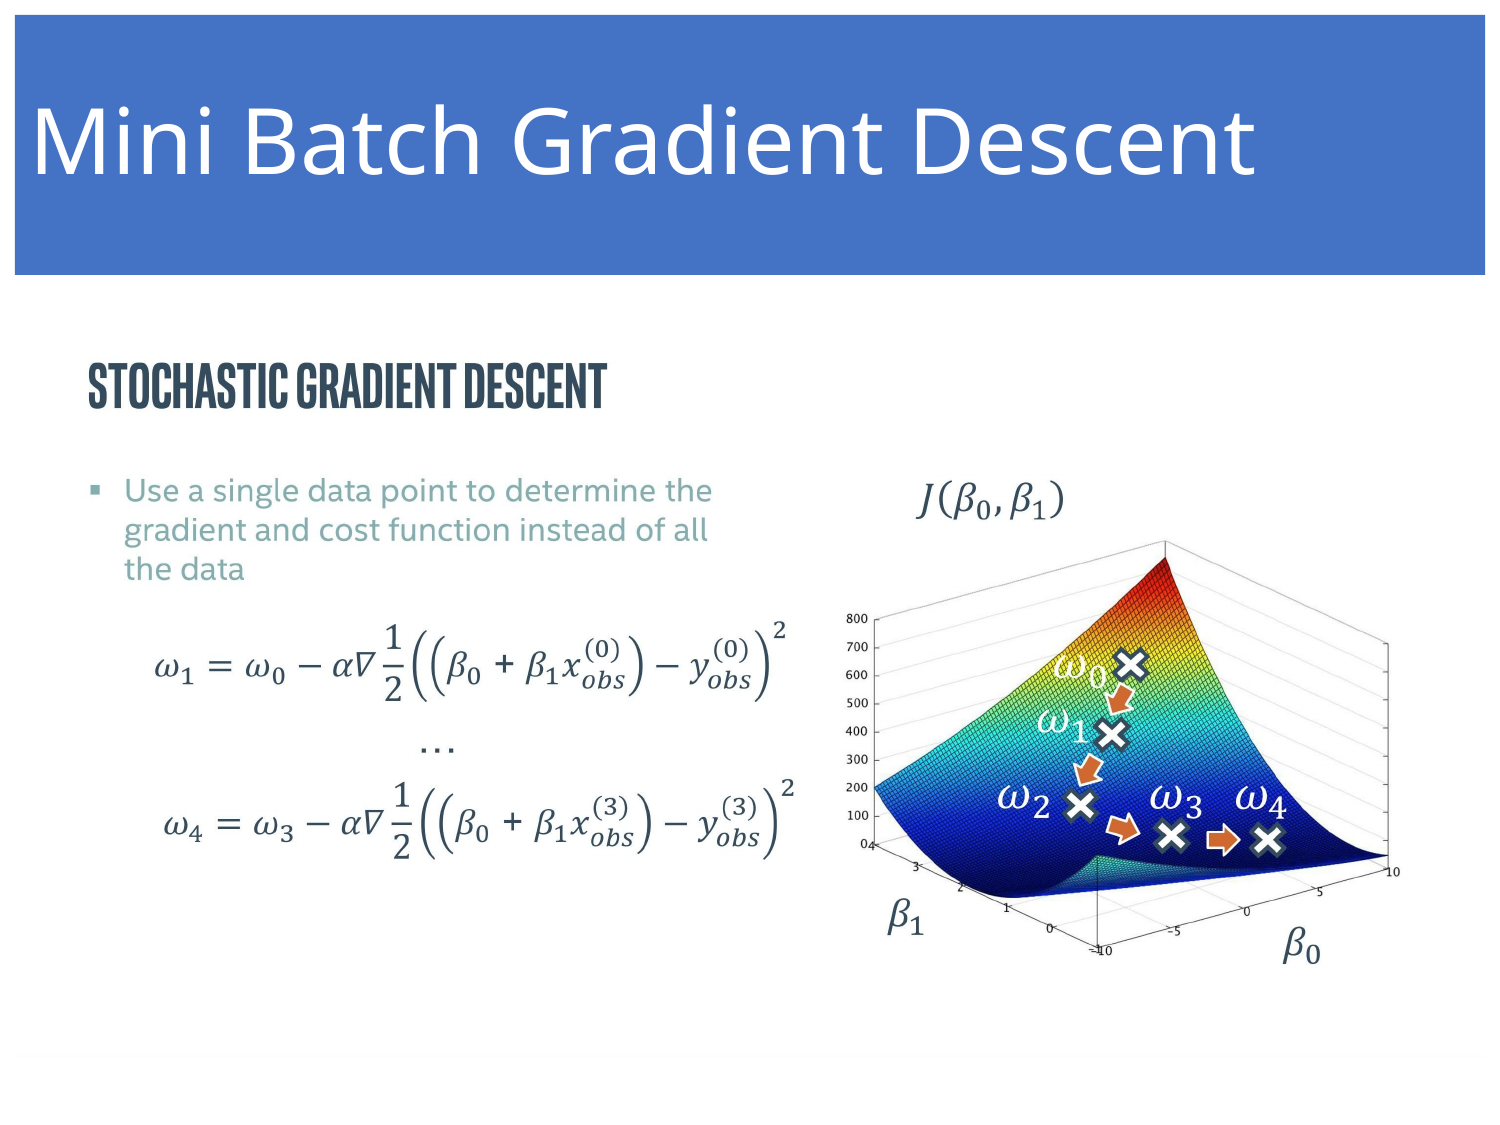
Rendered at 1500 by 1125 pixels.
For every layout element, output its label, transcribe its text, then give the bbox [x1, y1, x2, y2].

picture [14, 295, 1486, 1058]
title Mini Batch Gradient Descent [14, 14, 1486, 275]
